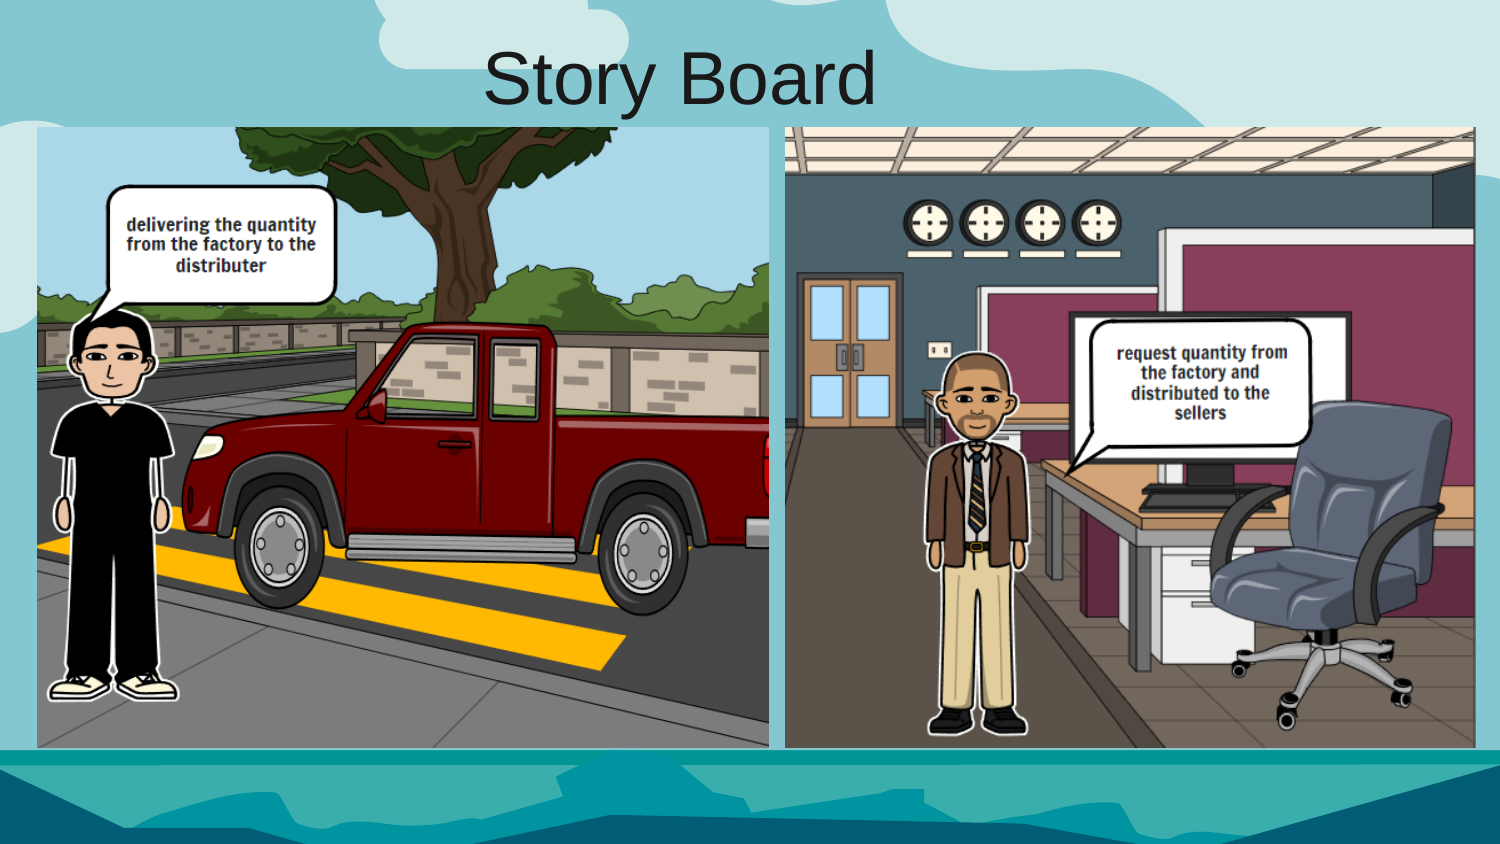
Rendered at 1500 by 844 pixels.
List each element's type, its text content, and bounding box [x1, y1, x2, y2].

text_box Story Board [467, 21, 1033, 127]
picture [37, 127, 770, 749]
picture [785, 127, 1476, 749]
